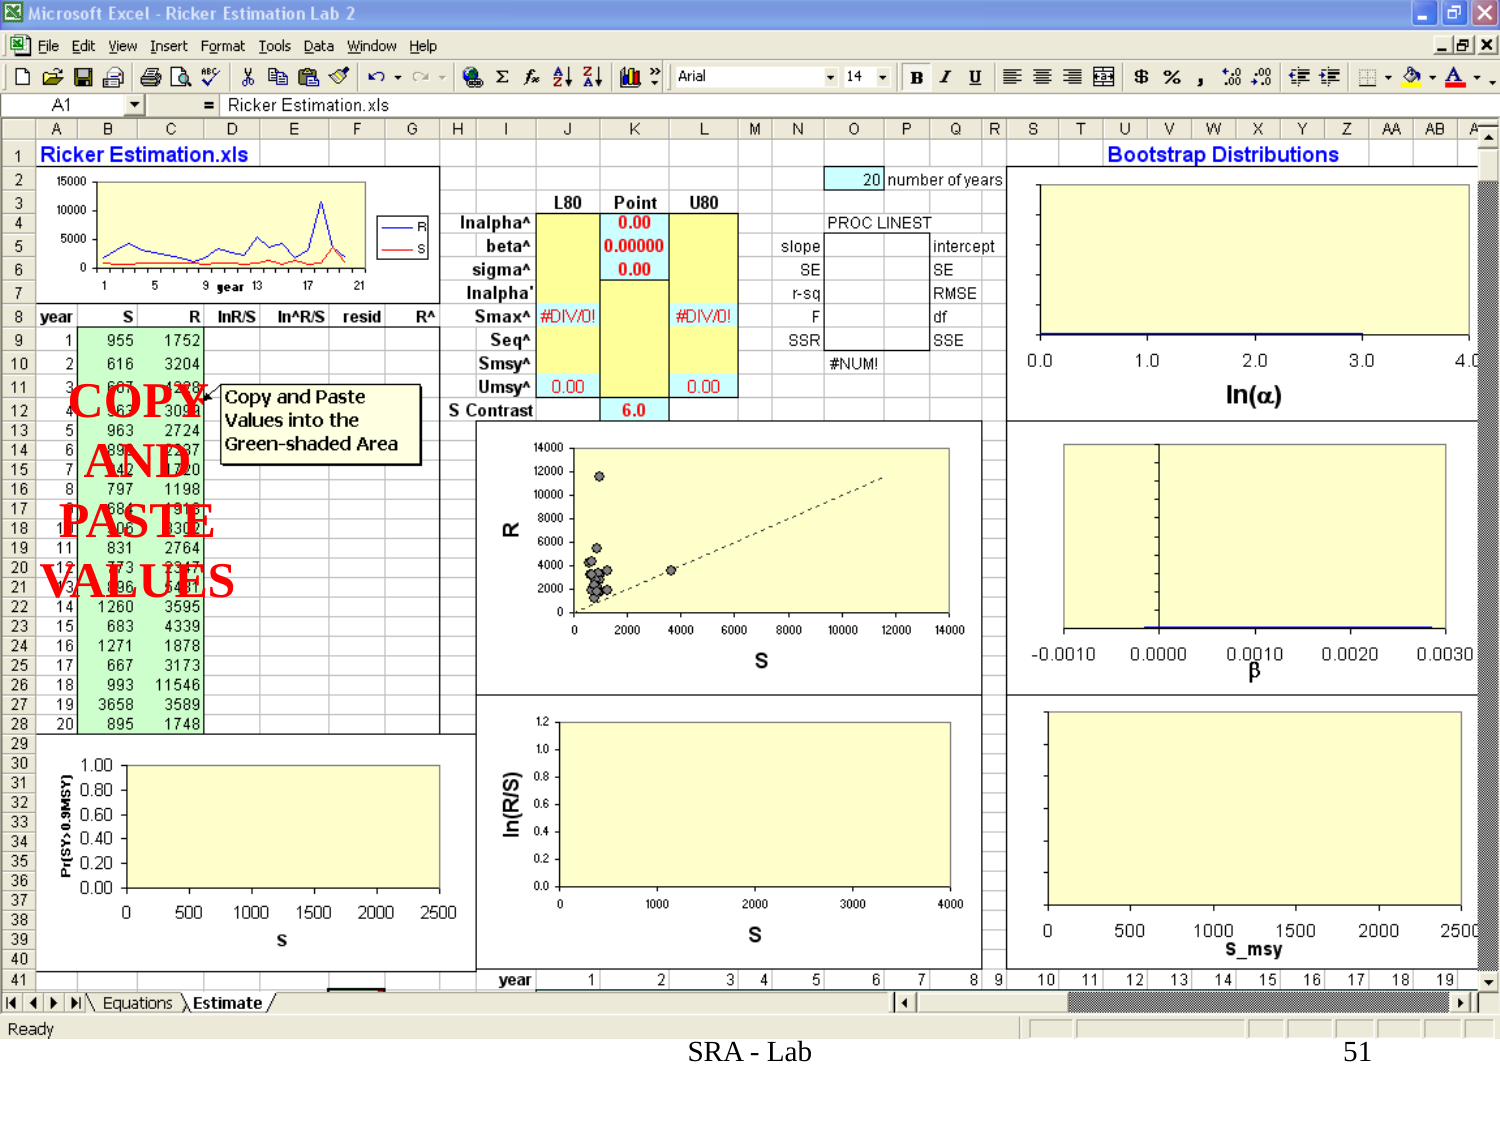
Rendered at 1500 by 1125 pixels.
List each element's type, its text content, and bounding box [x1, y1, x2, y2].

text_box SRA - Lab [512, 1046, 988, 1100]
text_box 51 [1074, 1046, 1388, 1100]
picture [0, 0, 1500, 1039]
